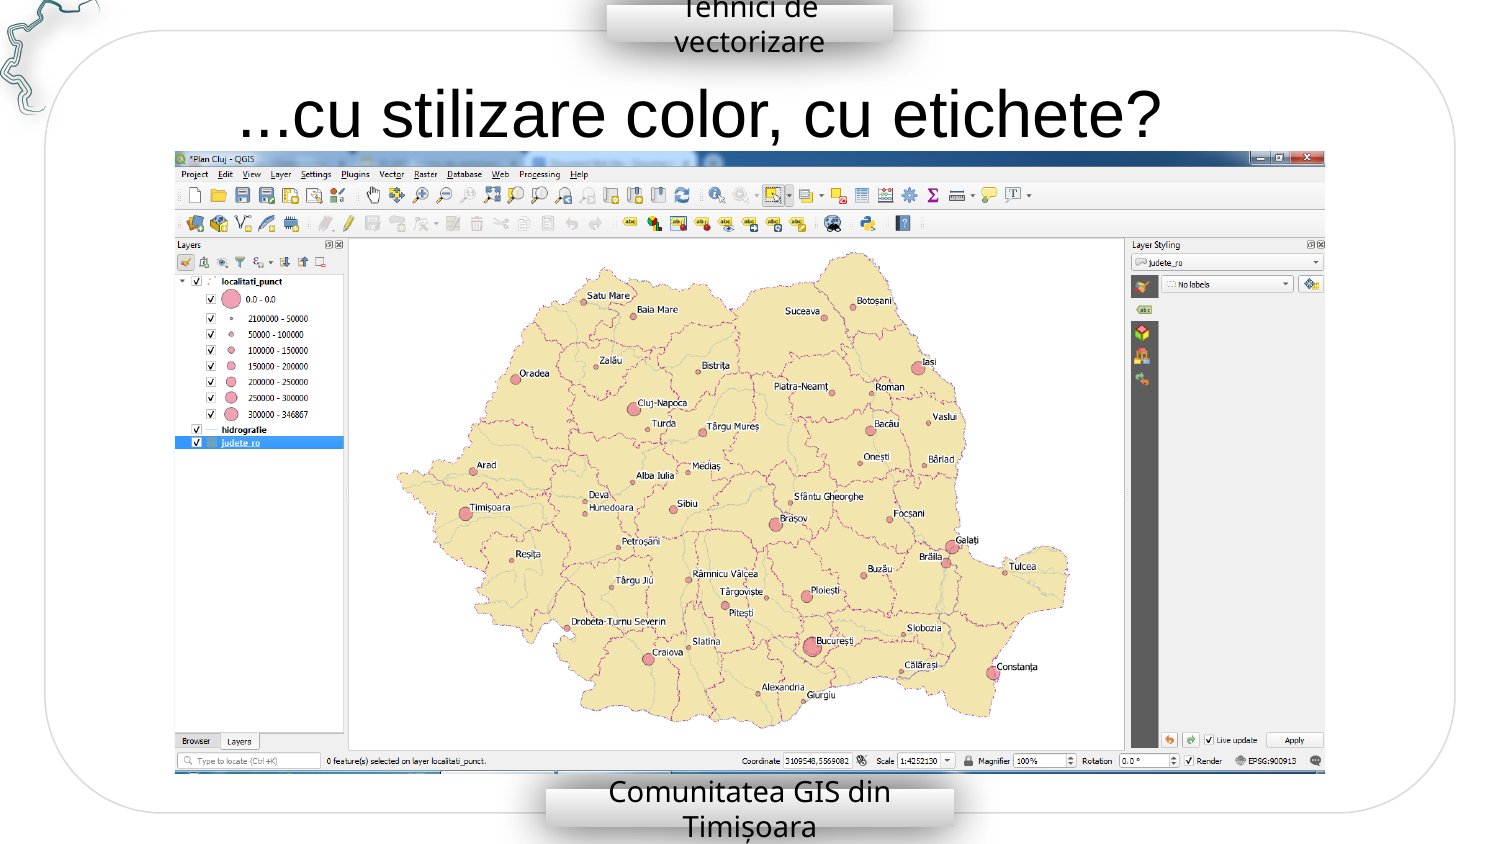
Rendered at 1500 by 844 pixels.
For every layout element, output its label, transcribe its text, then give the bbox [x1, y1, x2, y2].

text_box ...cu stilizare color, cu etichete? [156, 59, 1343, 152]
picture [0, 0, 100, 115]
text_box [918, 30, 1455, 813]
text_box Tehnici de vectorizare [606, 5, 893, 42]
picture [174, 150, 1326, 775]
text_box [44, 30, 581, 813]
text_box Comunitatea GIS din Timișoara [546, 789, 954, 827]
